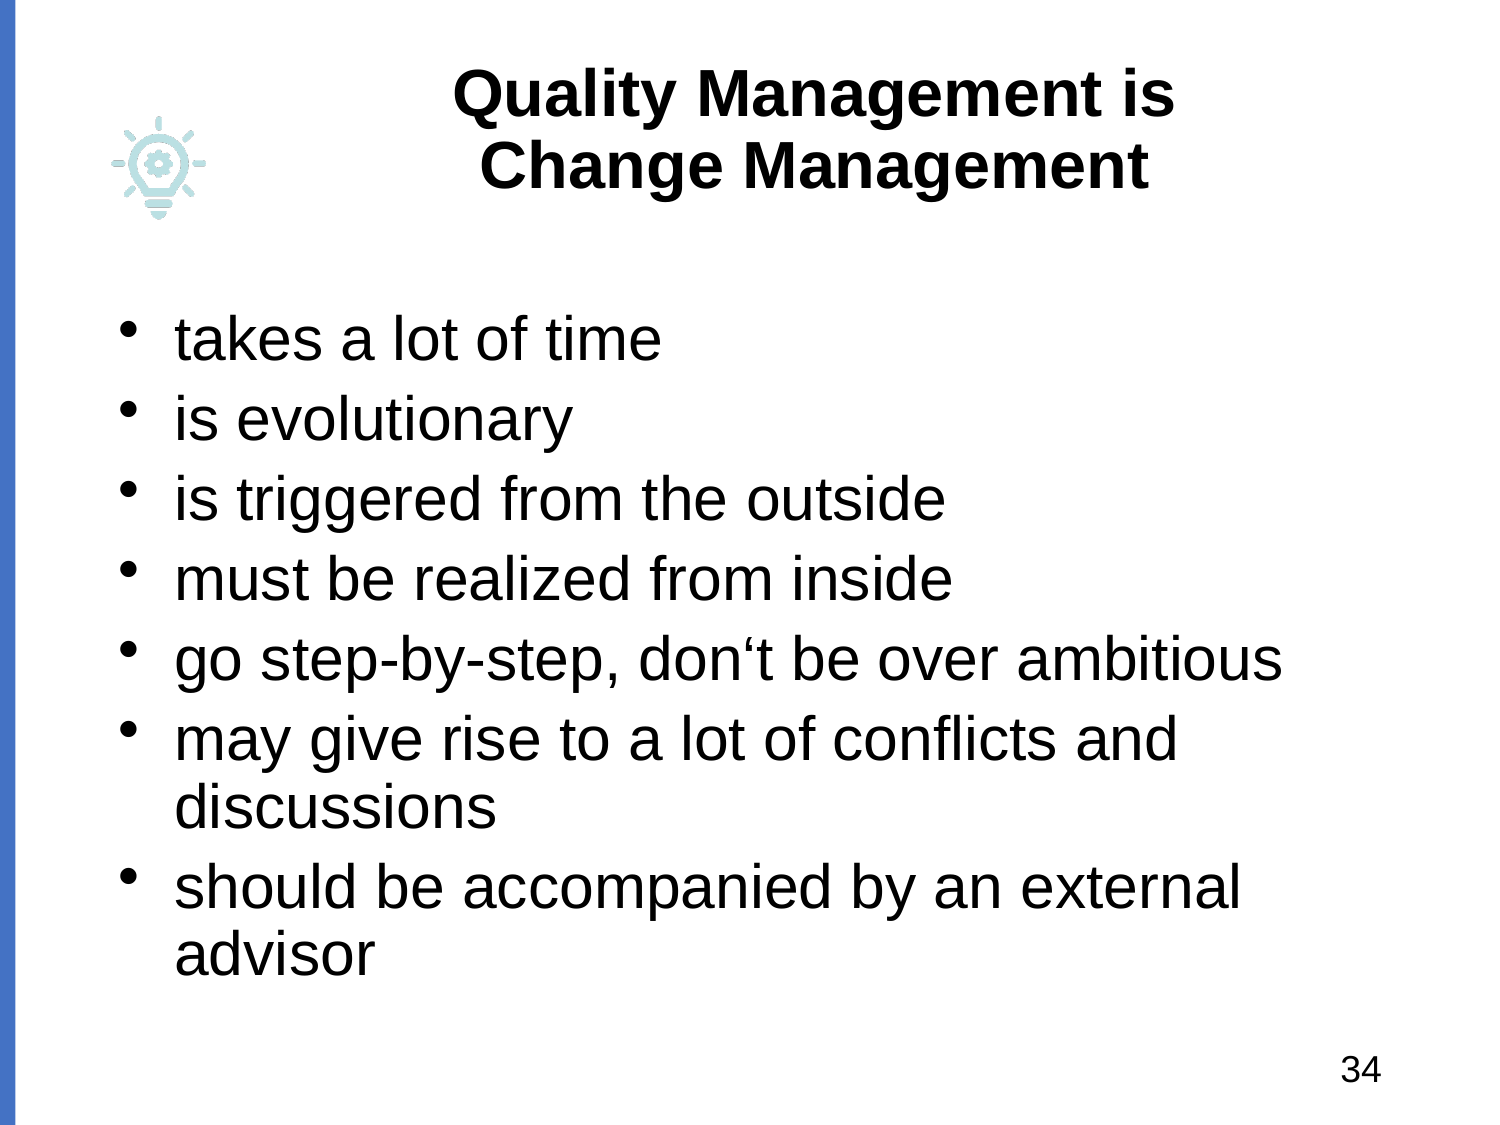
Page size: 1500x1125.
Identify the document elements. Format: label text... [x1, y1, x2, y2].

title Quality Management is Change Management [202, 41, 1428, 294]
picture [102, 112, 216, 226]
text_box [0, 0, 16, 1125]
list takes a lot of time is evolutionary is triggered from the outside must be realized from inside go step-by-step, don‘t be over ambitious may give rise to a lot of conflicts and discussions should be accompanied by an external advisor [103, 299, 1397, 1014]
slide_number 34 [1059, 1042, 1398, 1103]
